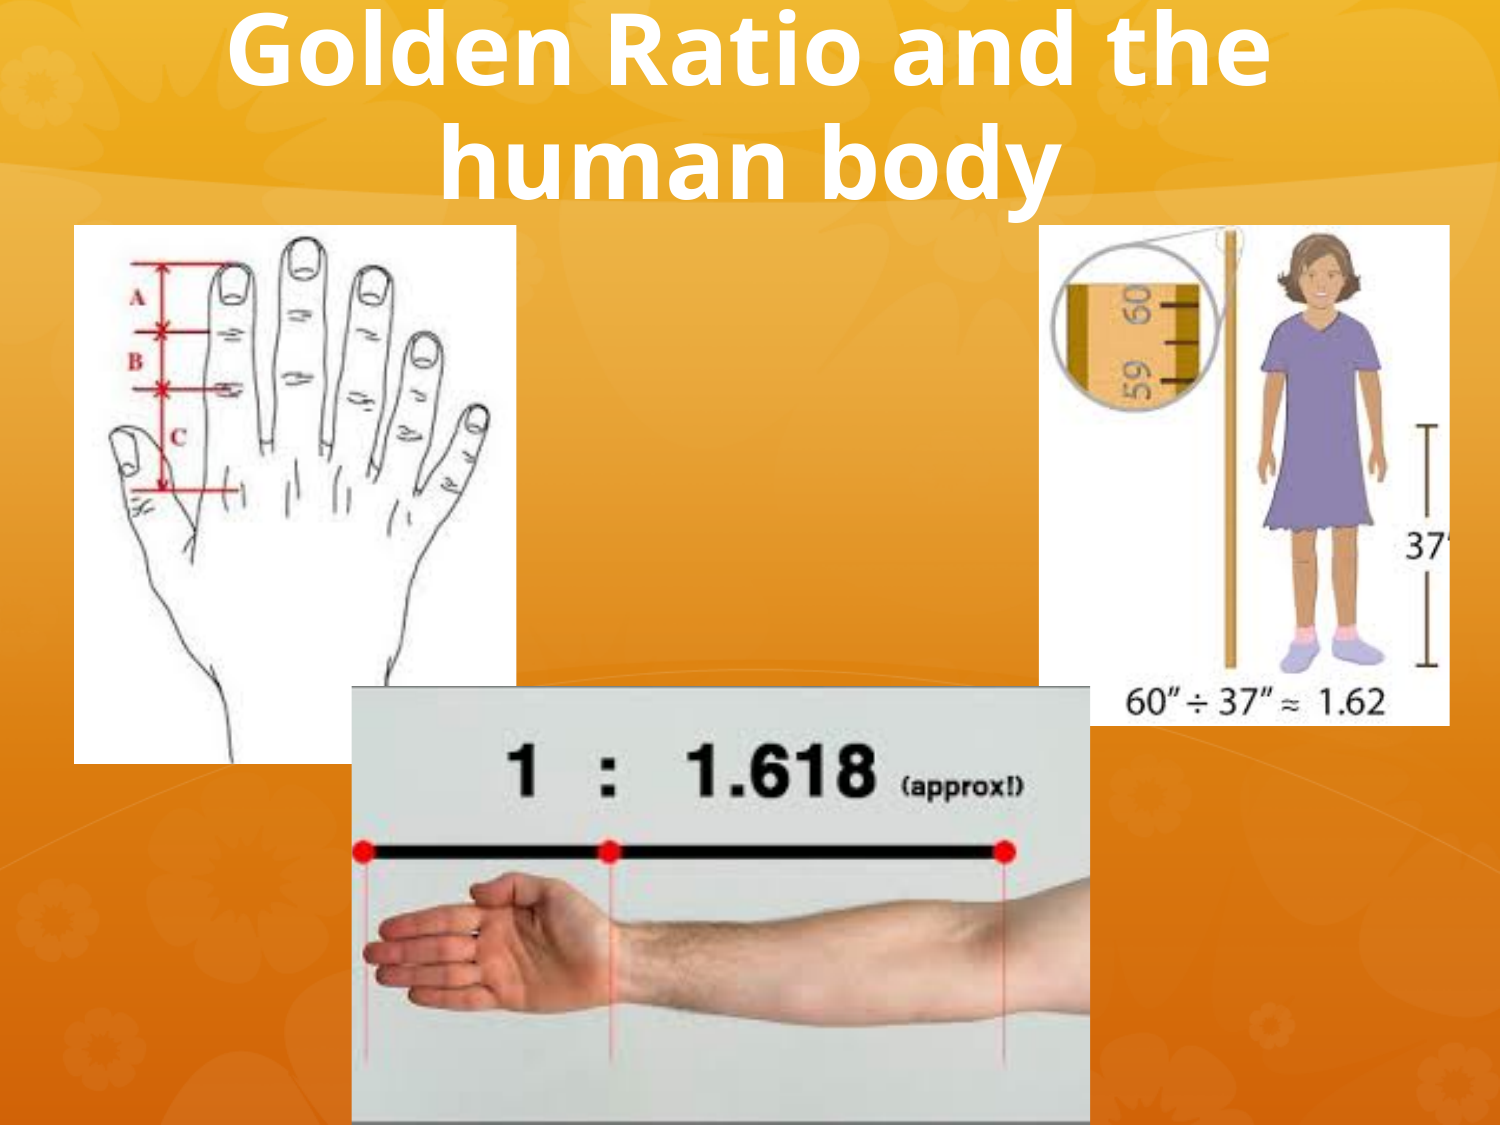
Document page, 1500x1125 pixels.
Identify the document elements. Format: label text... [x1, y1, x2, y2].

title Golden Ratio and the human body [127, 14, 1372, 203]
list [73, 225, 517, 764]
picture [0, 0, 1500, 1125]
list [1038, 225, 1450, 726]
